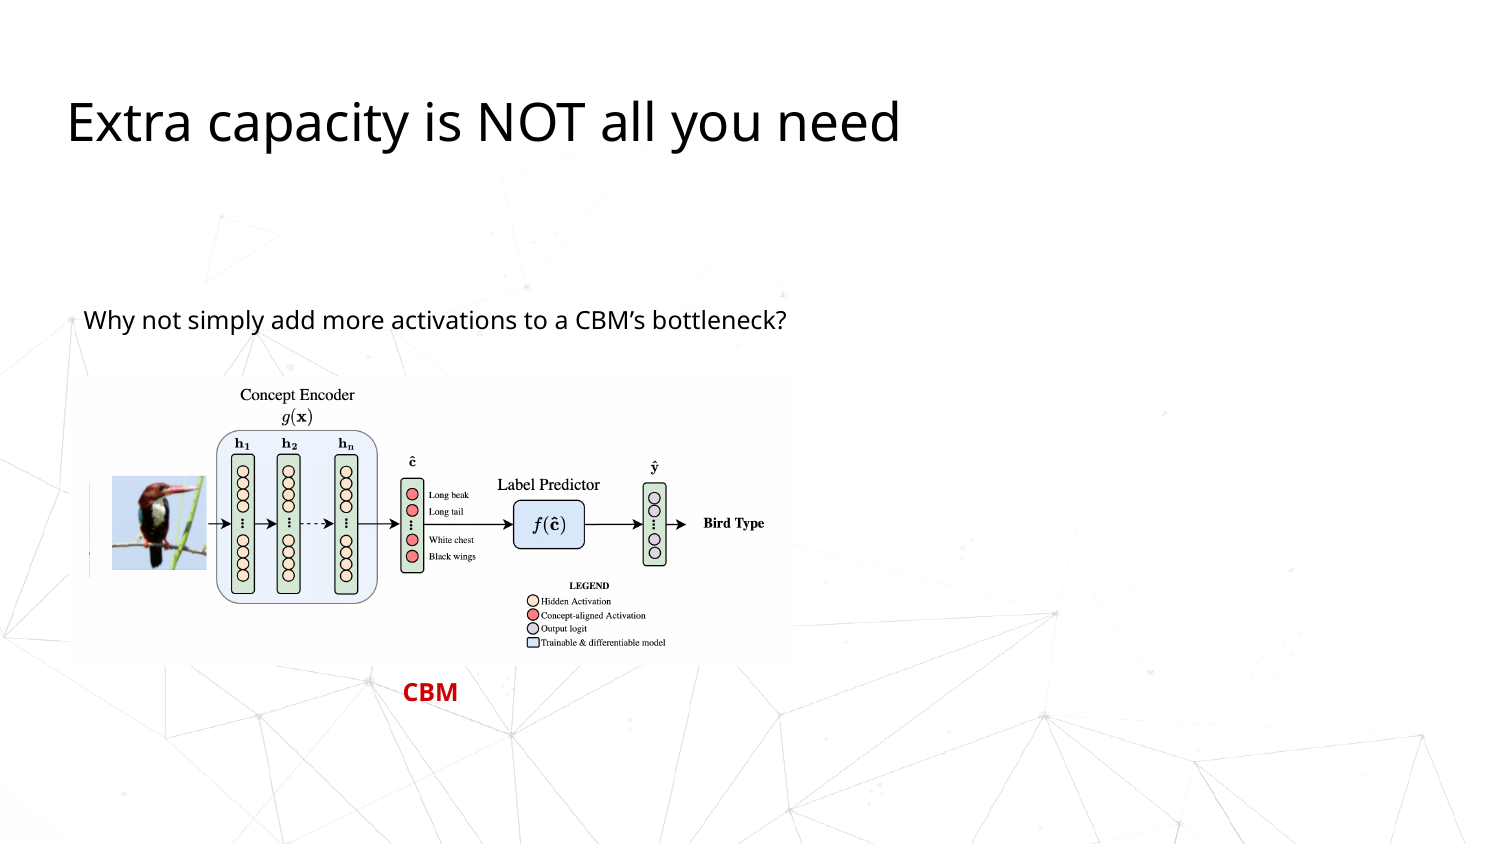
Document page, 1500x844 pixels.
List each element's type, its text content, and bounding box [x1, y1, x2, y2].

title Extra capacity is NOT all you need [51, 72, 1449, 167]
text_box Why not simply add more activations to a CBM’s bottleneck? [50, 289, 821, 350]
picture [69, 376, 792, 666]
text_box CBM [45, 661, 816, 722]
